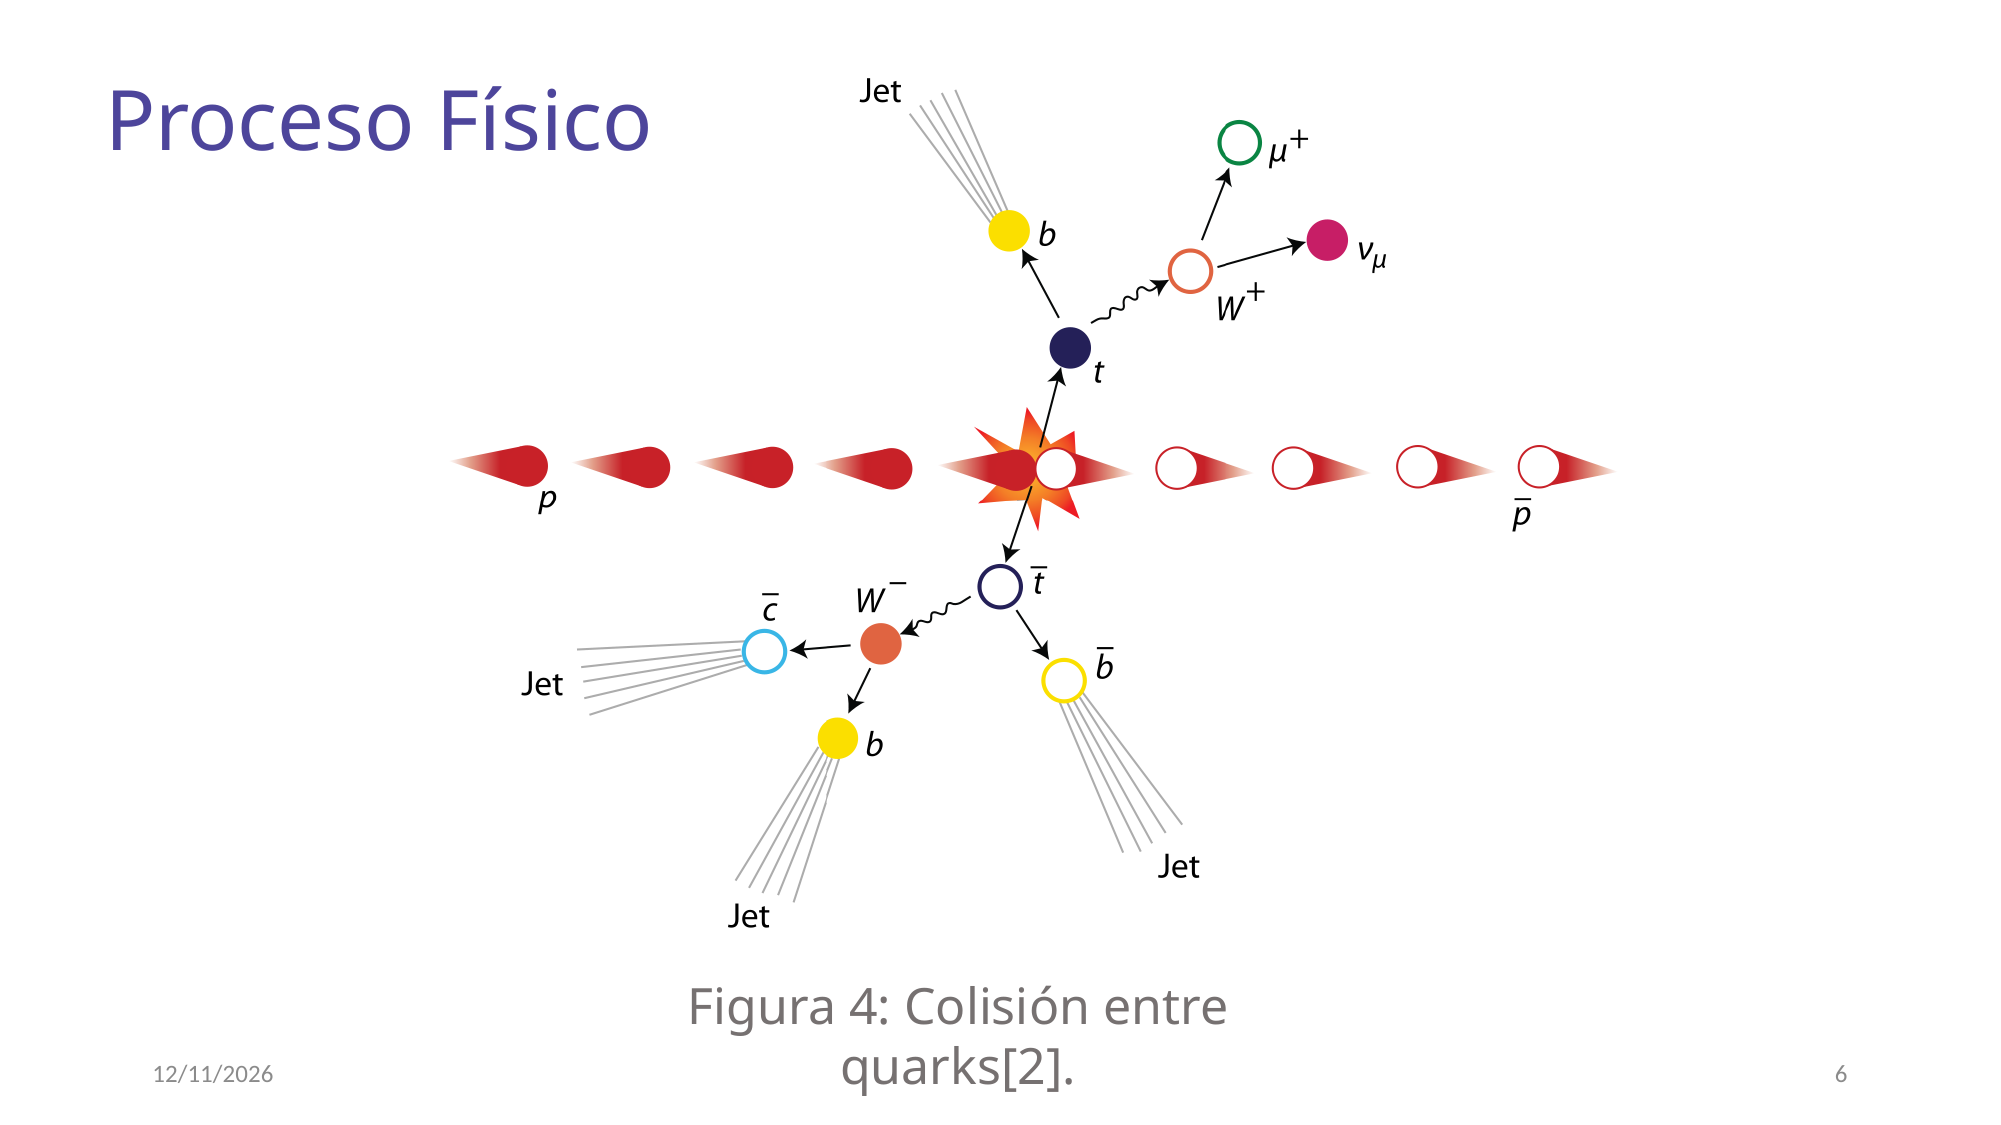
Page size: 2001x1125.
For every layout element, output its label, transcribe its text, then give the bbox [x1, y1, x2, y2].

slide_number 6 [1412, 1042, 1863, 1103]
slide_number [137, 1042, 588, 1103]
text_box Proceso Físico [90, 59, 428, 175]
text_box Figura 4: Colisión entre quarks[2]. [586, 966, 1330, 1102]
picture [428, 59, 1625, 942]
